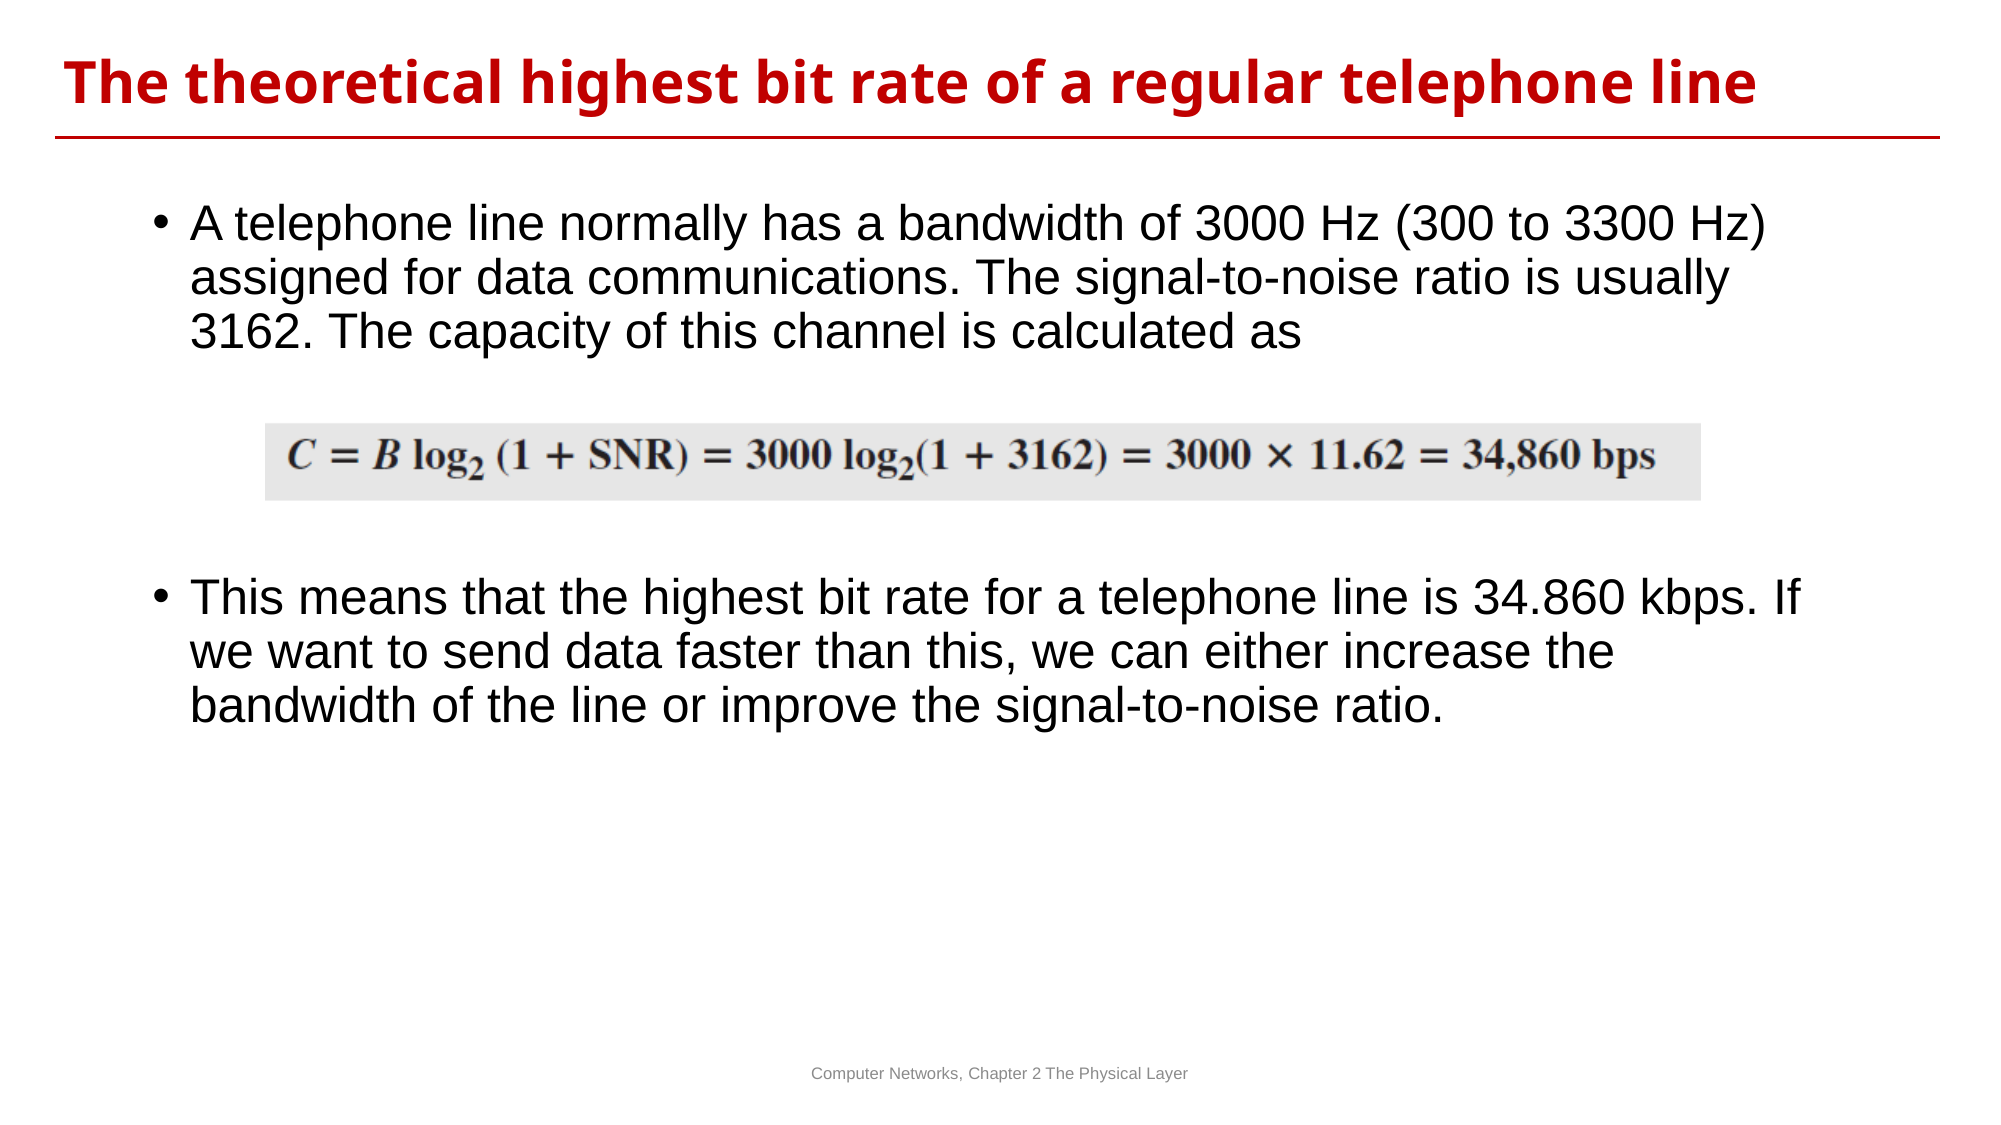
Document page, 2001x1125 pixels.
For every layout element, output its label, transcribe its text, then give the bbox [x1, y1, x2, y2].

footer Computer Networks, Chapter 2 The Physical Layer [662, 1042, 1338, 1103]
text_box The theoretical highest bit rate of a regular telephone line [48, 46, 1883, 125]
list A telephone line normally has a bandwidth of 3000 Hz (300 to 3300 Hz) assigned for data communications. The signal-to-noise ratio is usually 3162. The capacity of this channel is calculated as [137, 189, 1863, 396]
text_box This means that the highest bit rate for a telephone line is 34.860 kbps. If we want to send data faster than this, we can either increase the bandwidth of the line or improve the signal-to-noise ratio. [137, 563, 1821, 852]
picture [265, 414, 1701, 512]
